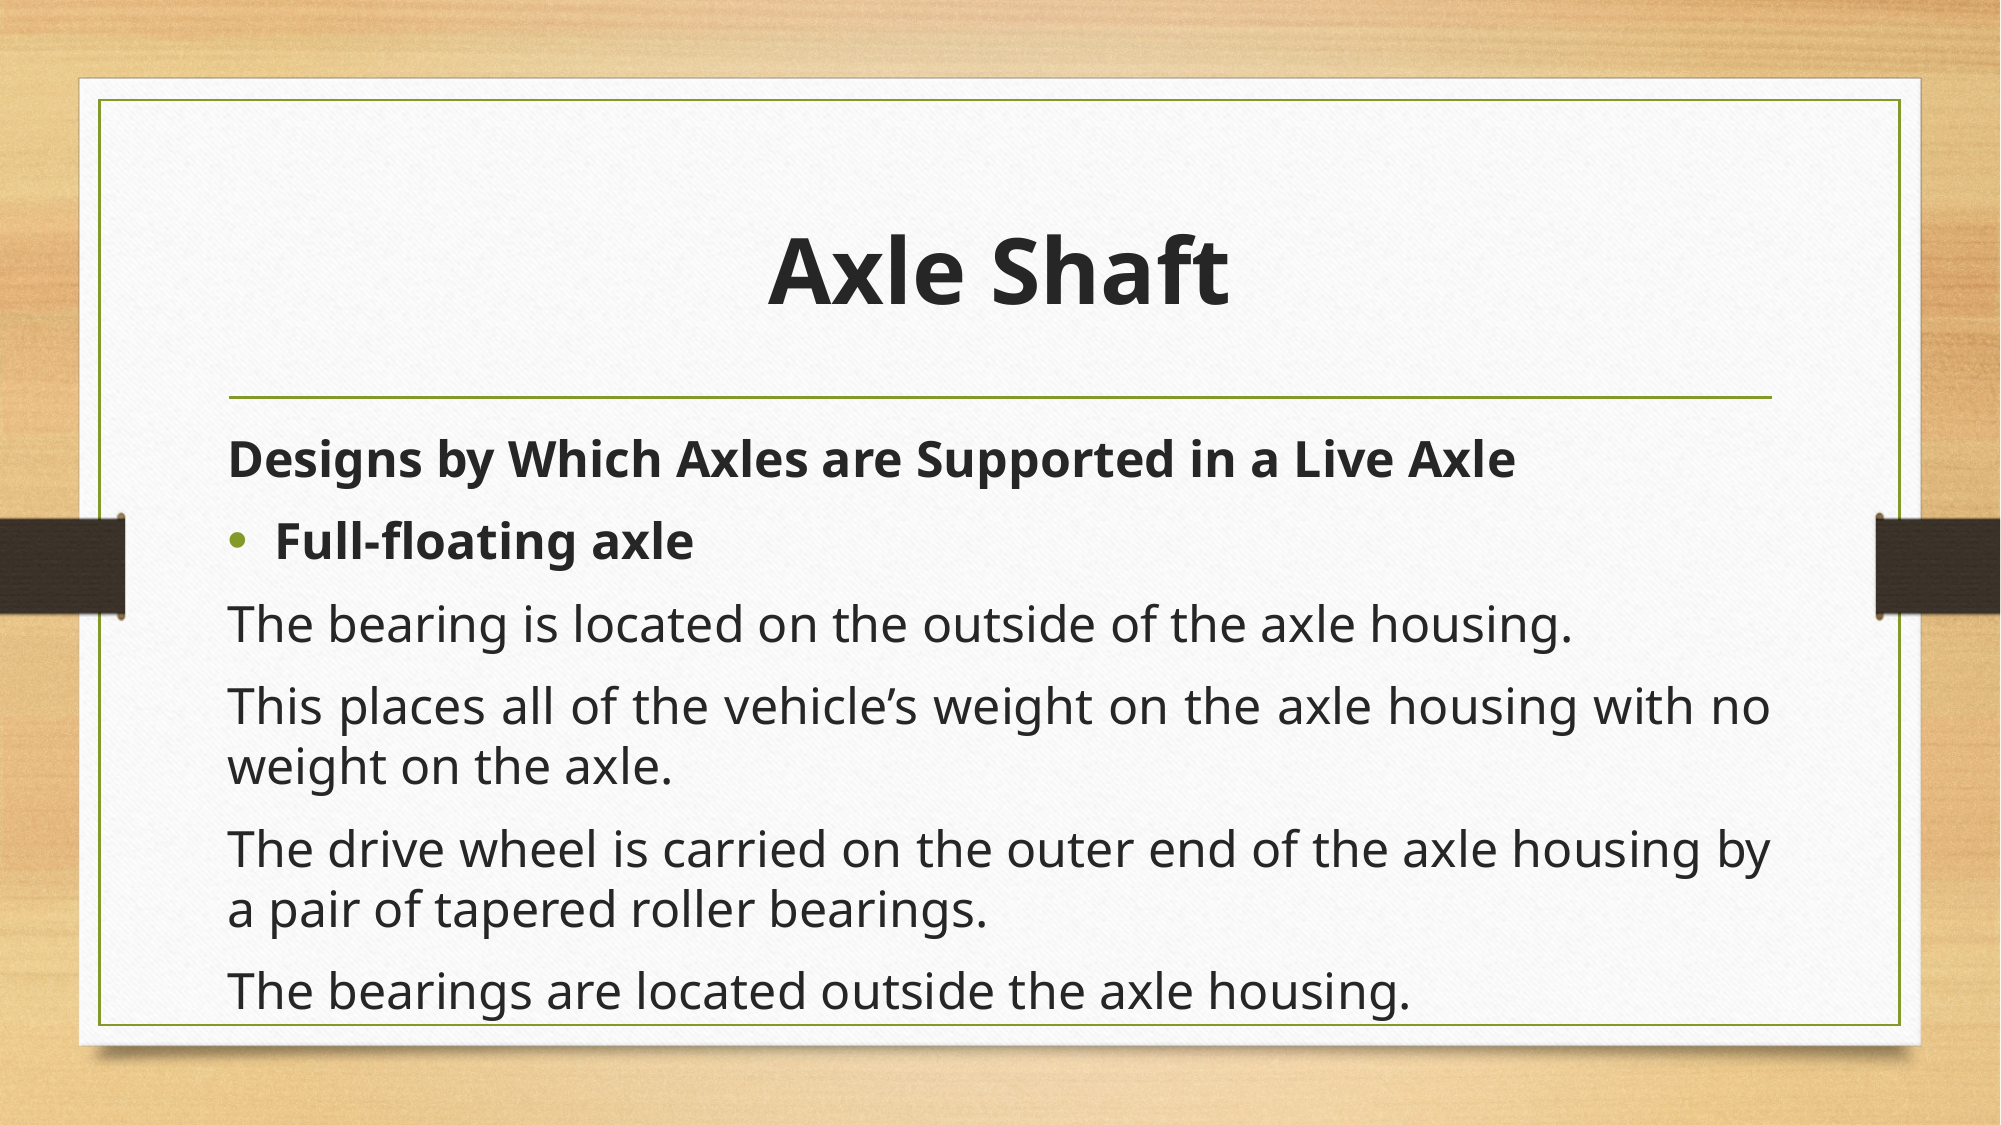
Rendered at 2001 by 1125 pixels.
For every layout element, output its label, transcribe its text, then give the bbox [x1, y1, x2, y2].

list Designs by Which Axles are Supported in a Live Axle Full-floating axle The bearing is located on the outside of the axle housing. This places all of the vehicle’s weight on the axle housing with no weight on the axle. The drive wheel is carried on the outer end of the axle housing by a pair of tapered roller bearings. The bearings are located outside the axle housing. [212, 419, 1788, 1029]
picture [0, 0, 2001, 1125]
title Axle Shaft [212, 161, 1788, 375]
